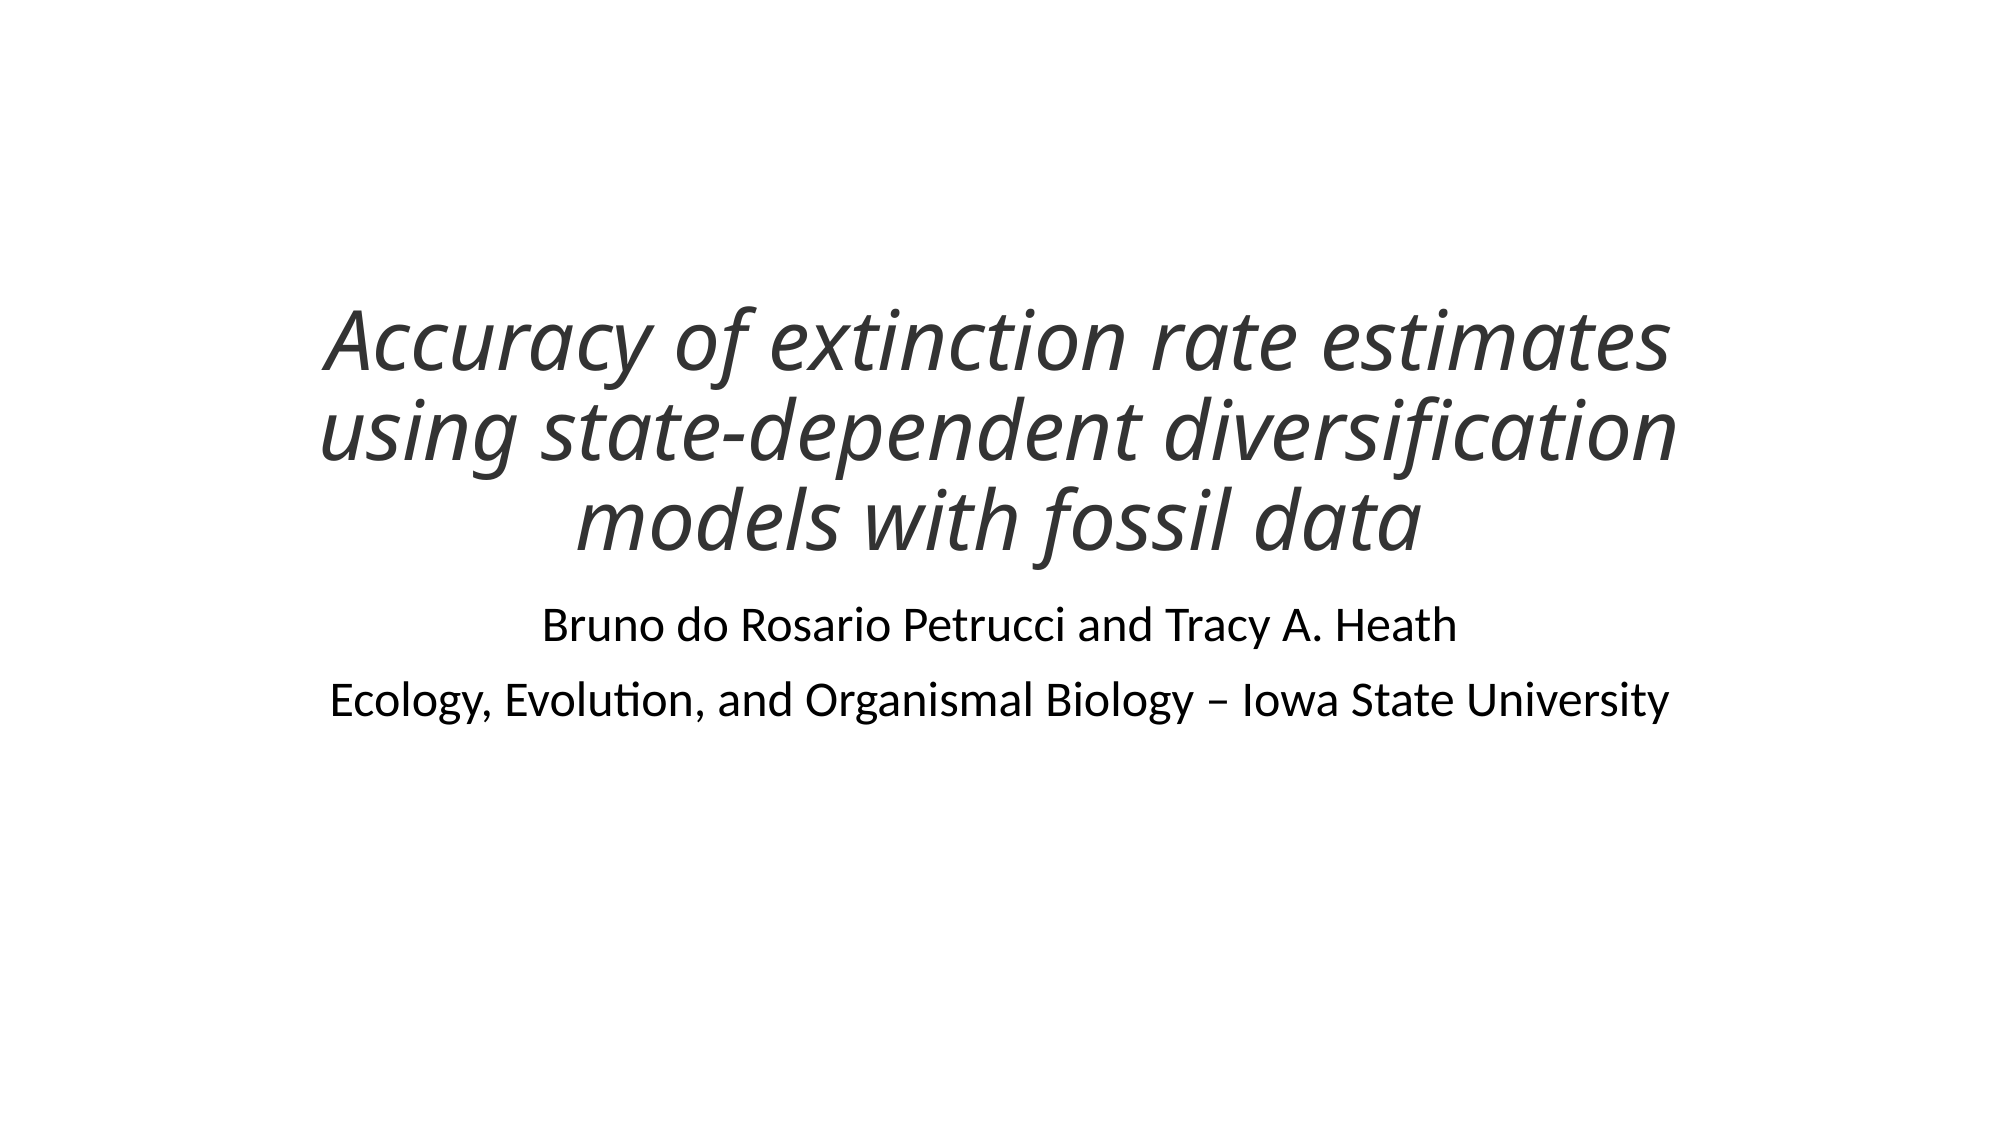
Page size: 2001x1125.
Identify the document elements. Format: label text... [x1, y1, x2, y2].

title Accuracy of extinction rate estimates using state-dependent diversification models with fossil data [249, 184, 1750, 576]
subtitle Bruno do Rosario Petrucci and Tracy A. Heath Ecology, Evolution, and Organismal Biology – Iowa State University [249, 590, 1750, 863]
